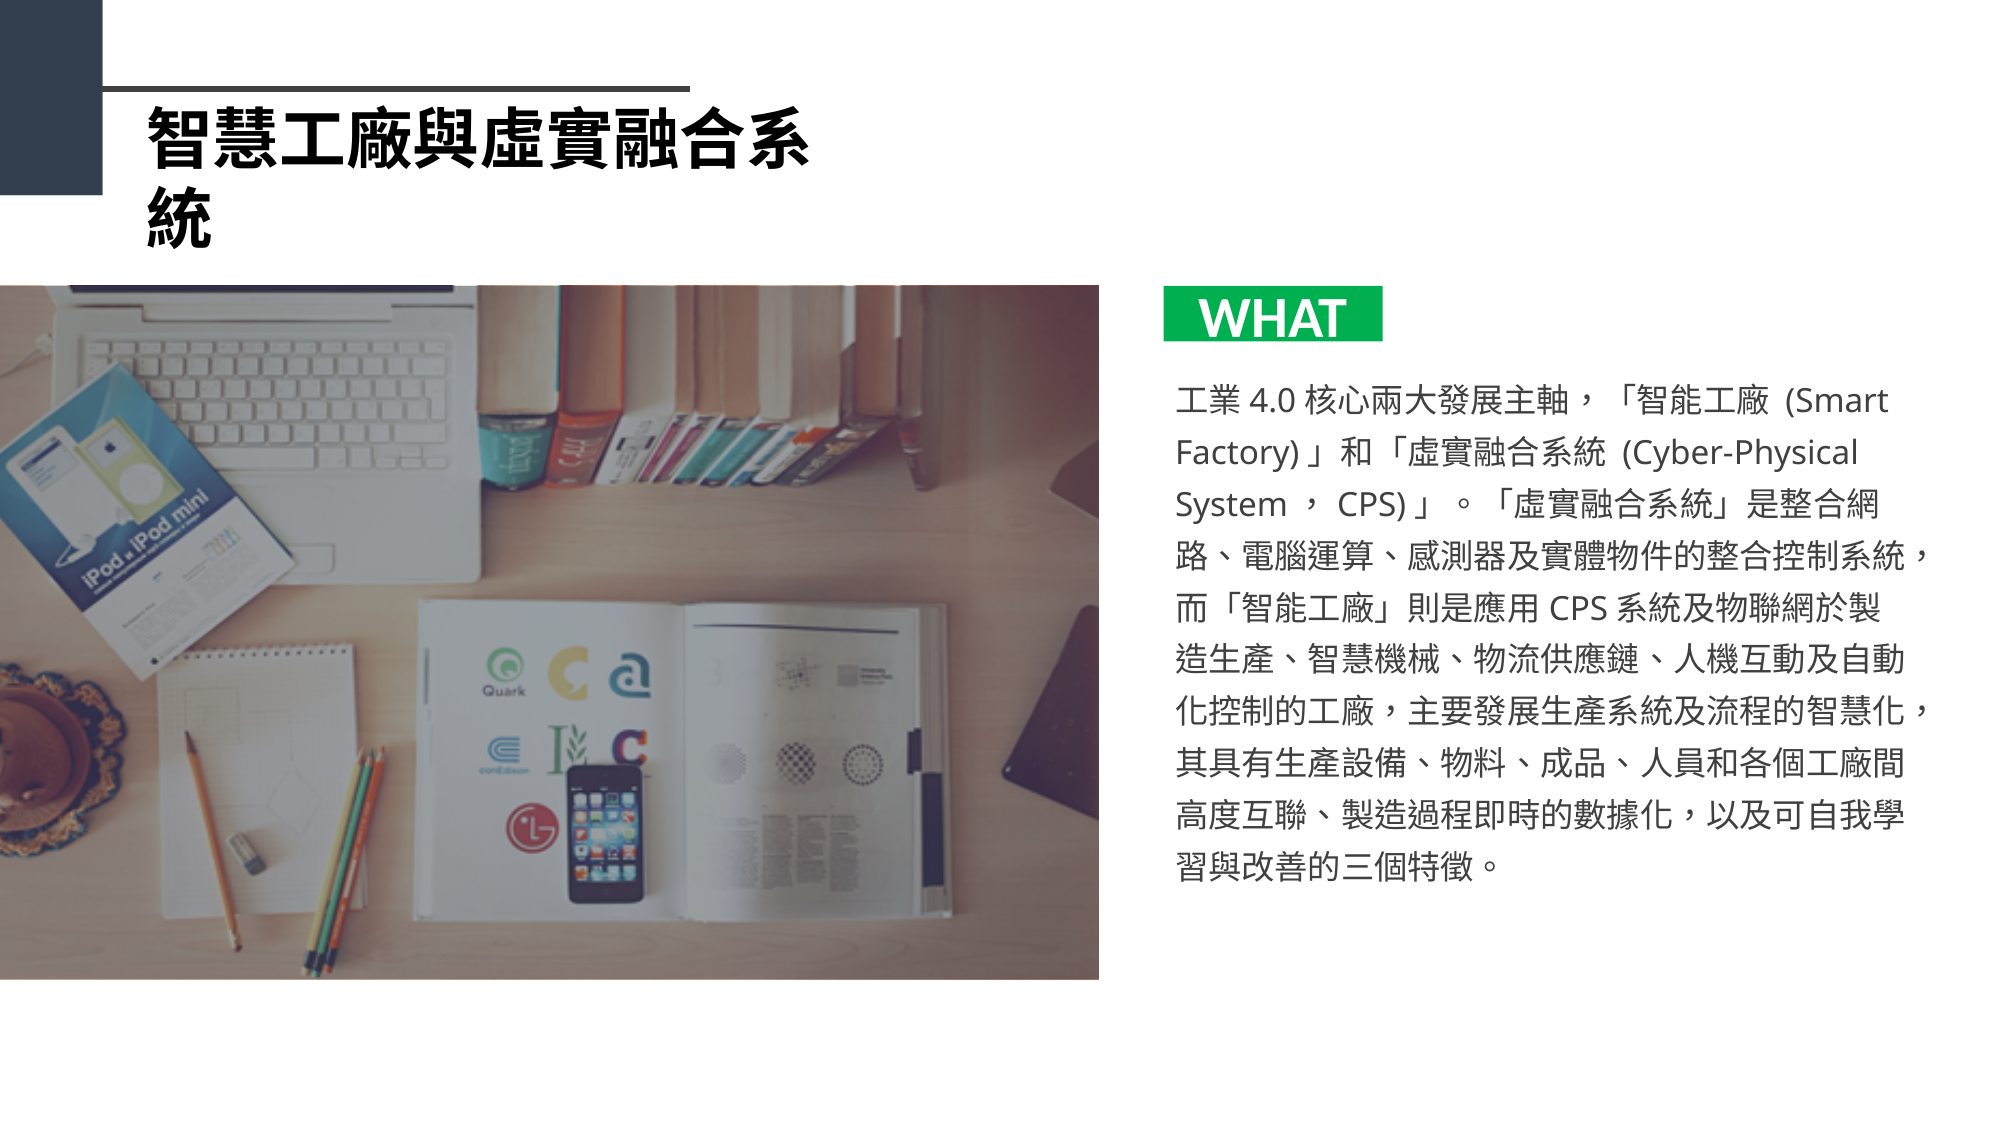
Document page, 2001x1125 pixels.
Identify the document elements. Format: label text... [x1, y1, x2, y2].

text_box 工業4.0核心兩大發展主軸，「智能工廠 (Smart Factory)」和「虛實融合系統 (Cyber-Physical System，CPS)」。「虛實融合系統」是整合網路、電腦運算、感測器及實體物件的整合控制系統，而「智能工廠」則是應用CPS系統及物聯網於製造生產、智慧機械、物流供應鏈、人機互動及自動化控制的工廠，主要發展生產系統及流程的智慧化，其具有生產設備、物料、成品、人員和各個工廠間高度互聯、製造過程即時的數據化，以及可自我學習與改善的三個特徵。 [1163, 361, 1918, 892]
text_box [0, 0, 103, 196]
text_box WHAT [1163, 285, 1384, 342]
picture [0, 285, 1099, 980]
text_box 智慧工廠與虛實融合系統 [131, 89, 895, 264]
